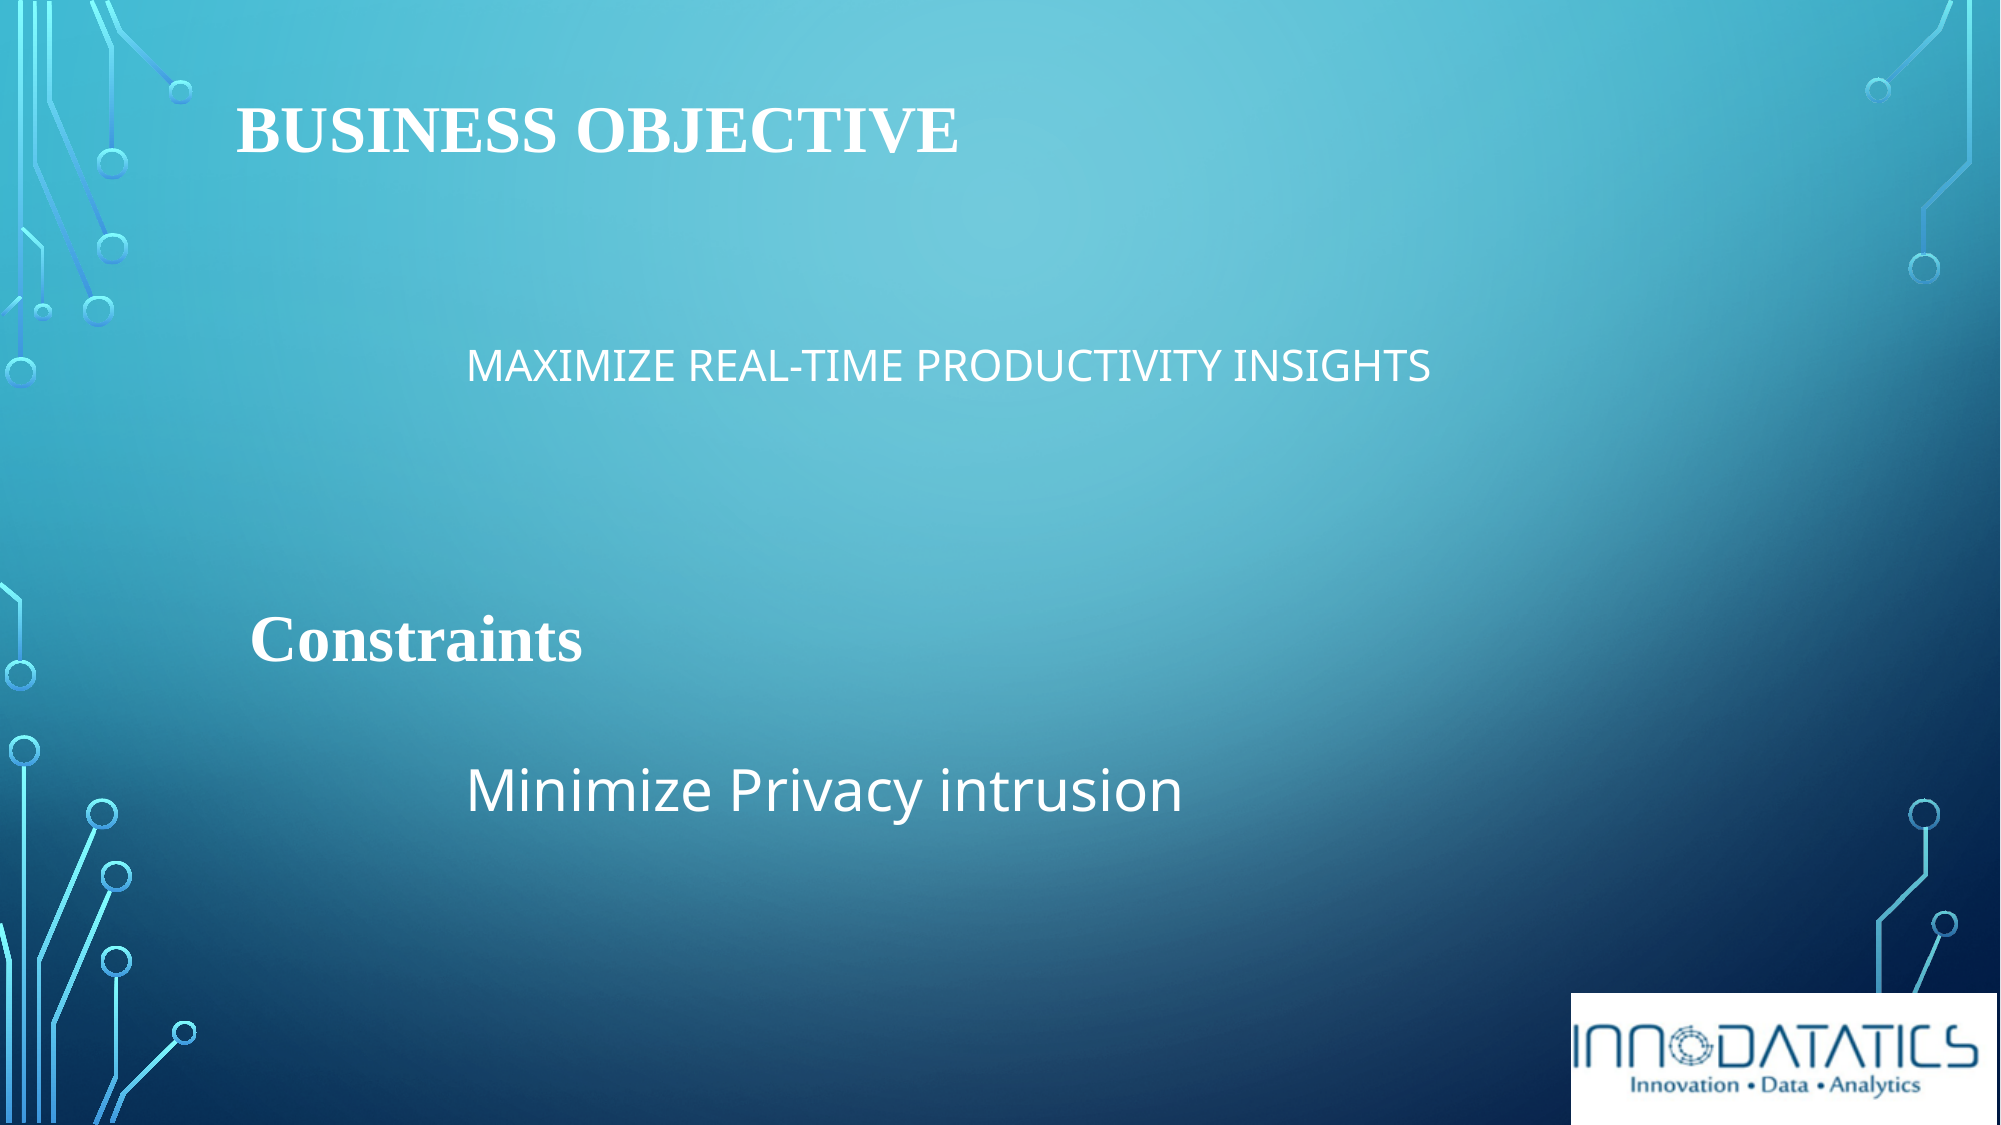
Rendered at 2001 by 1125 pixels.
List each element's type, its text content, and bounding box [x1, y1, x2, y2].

list Maximize real-time productivity Insights [1000, 326, 1463, 399]
title Business Objective [221, 29, 1947, 233]
text_box Minimize Privacy intrusion [450, 745, 1266, 831]
picture [1571, 992, 1998, 1125]
list Constraints [197, 280, 1000, 684]
